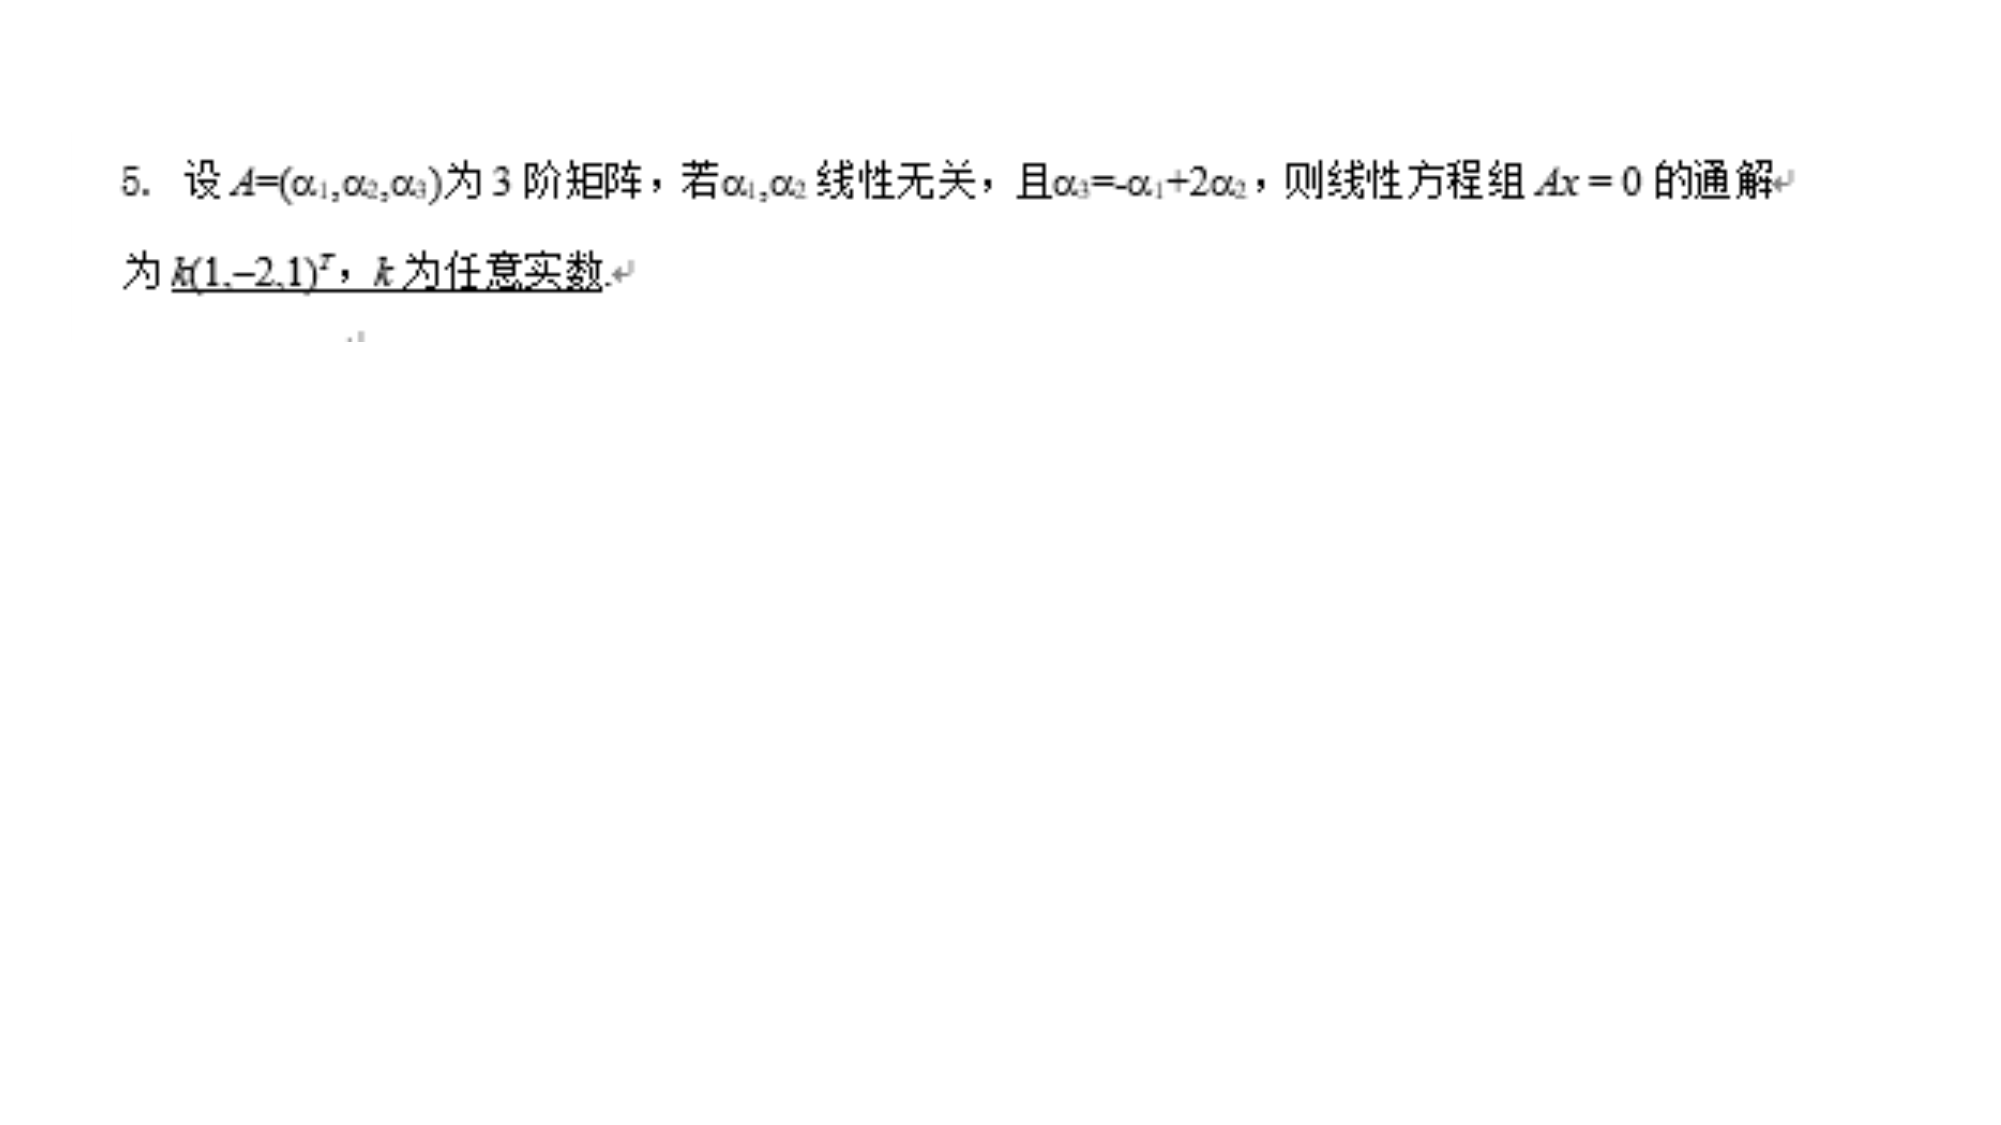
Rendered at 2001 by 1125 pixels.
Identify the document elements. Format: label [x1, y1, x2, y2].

picture [70, 132, 1834, 342]
